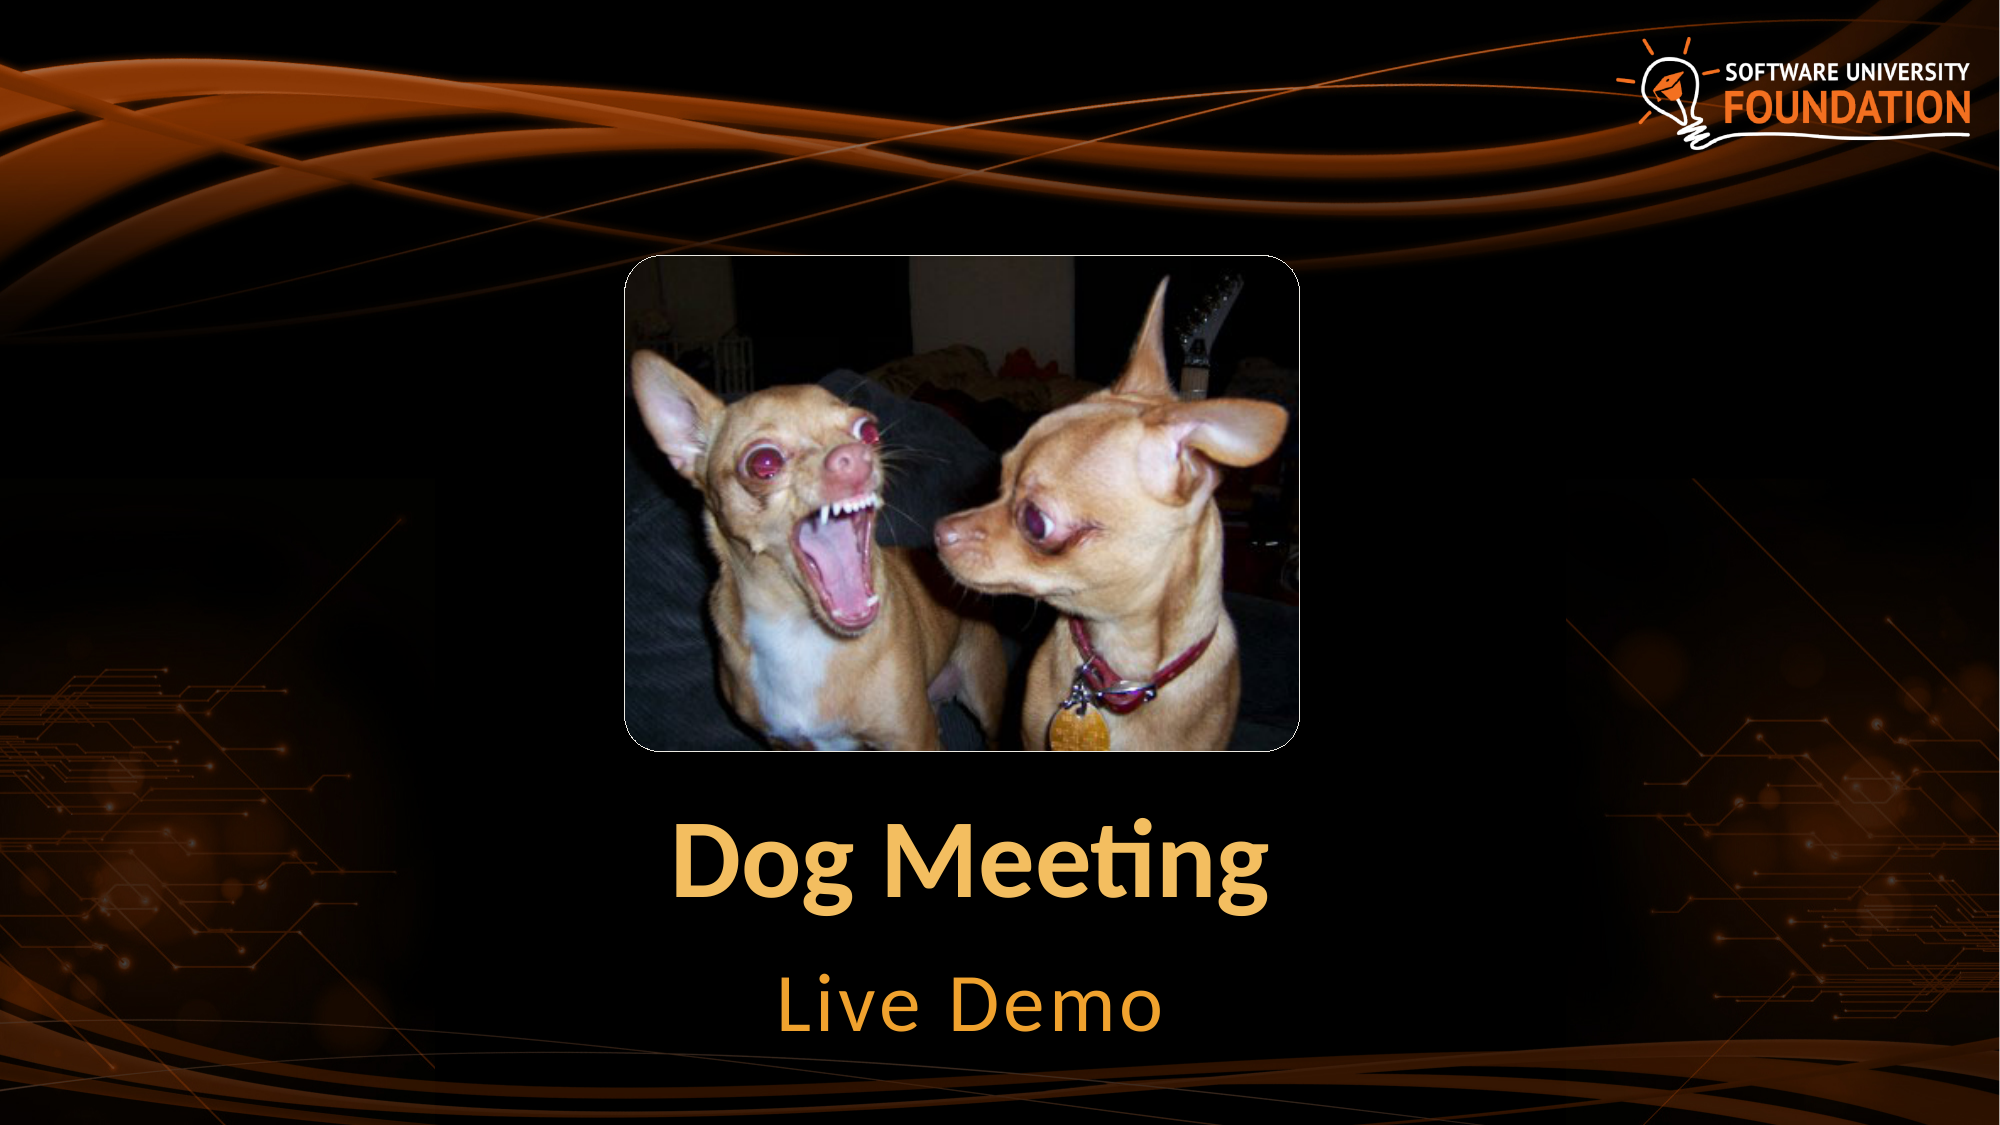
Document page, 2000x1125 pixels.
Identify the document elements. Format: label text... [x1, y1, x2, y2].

picture [0, 0, 2000, 1125]
list Live Demo [237, 937, 1704, 1050]
title Dog Meeting [237, 793, 1704, 928]
